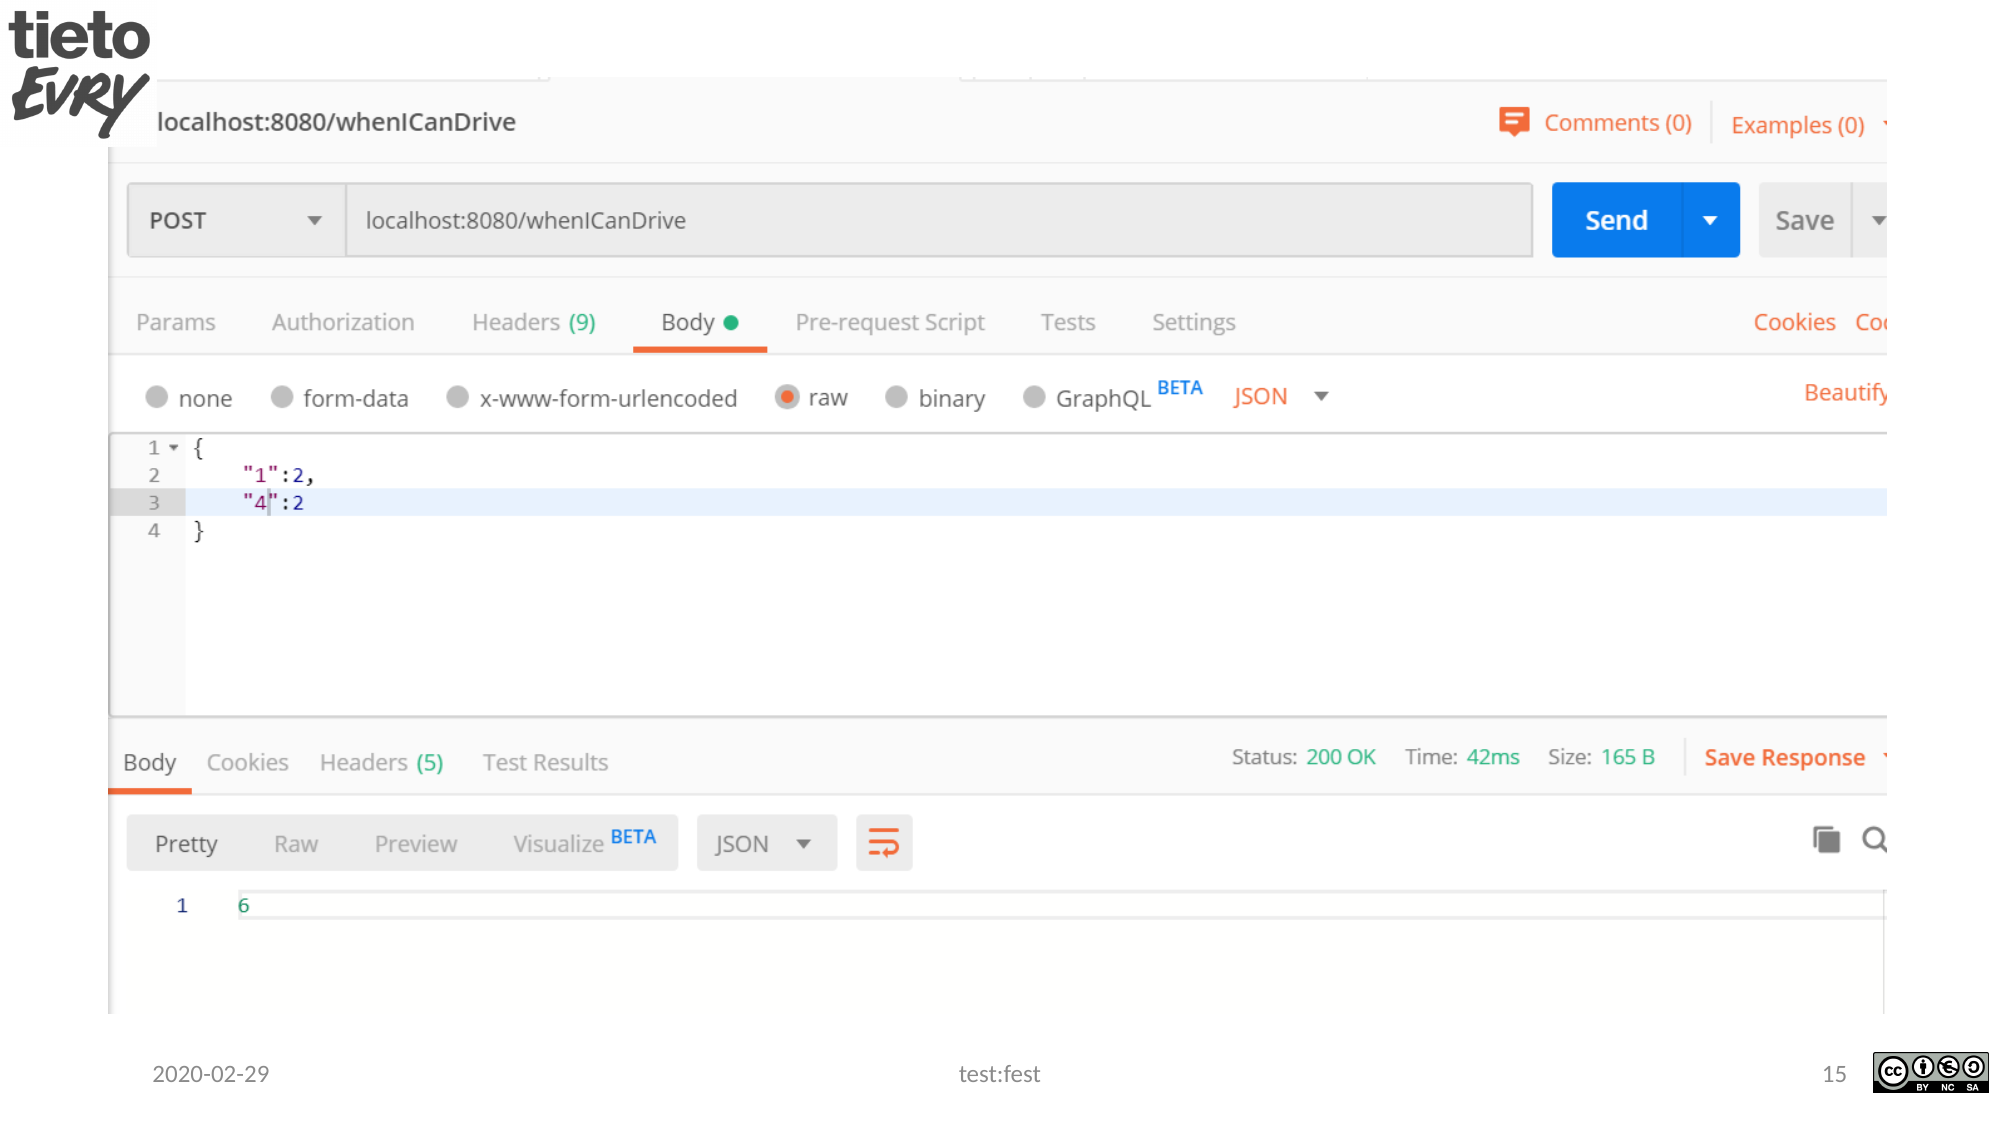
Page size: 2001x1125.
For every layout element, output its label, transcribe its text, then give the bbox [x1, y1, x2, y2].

picture [0, 0, 1887, 1014]
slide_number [137, 1042, 588, 1103]
footer test:fest [662, 1042, 1338, 1103]
slide_number 15 [1412, 1042, 1863, 1103]
picture [1873, 1052, 1989, 1093]
